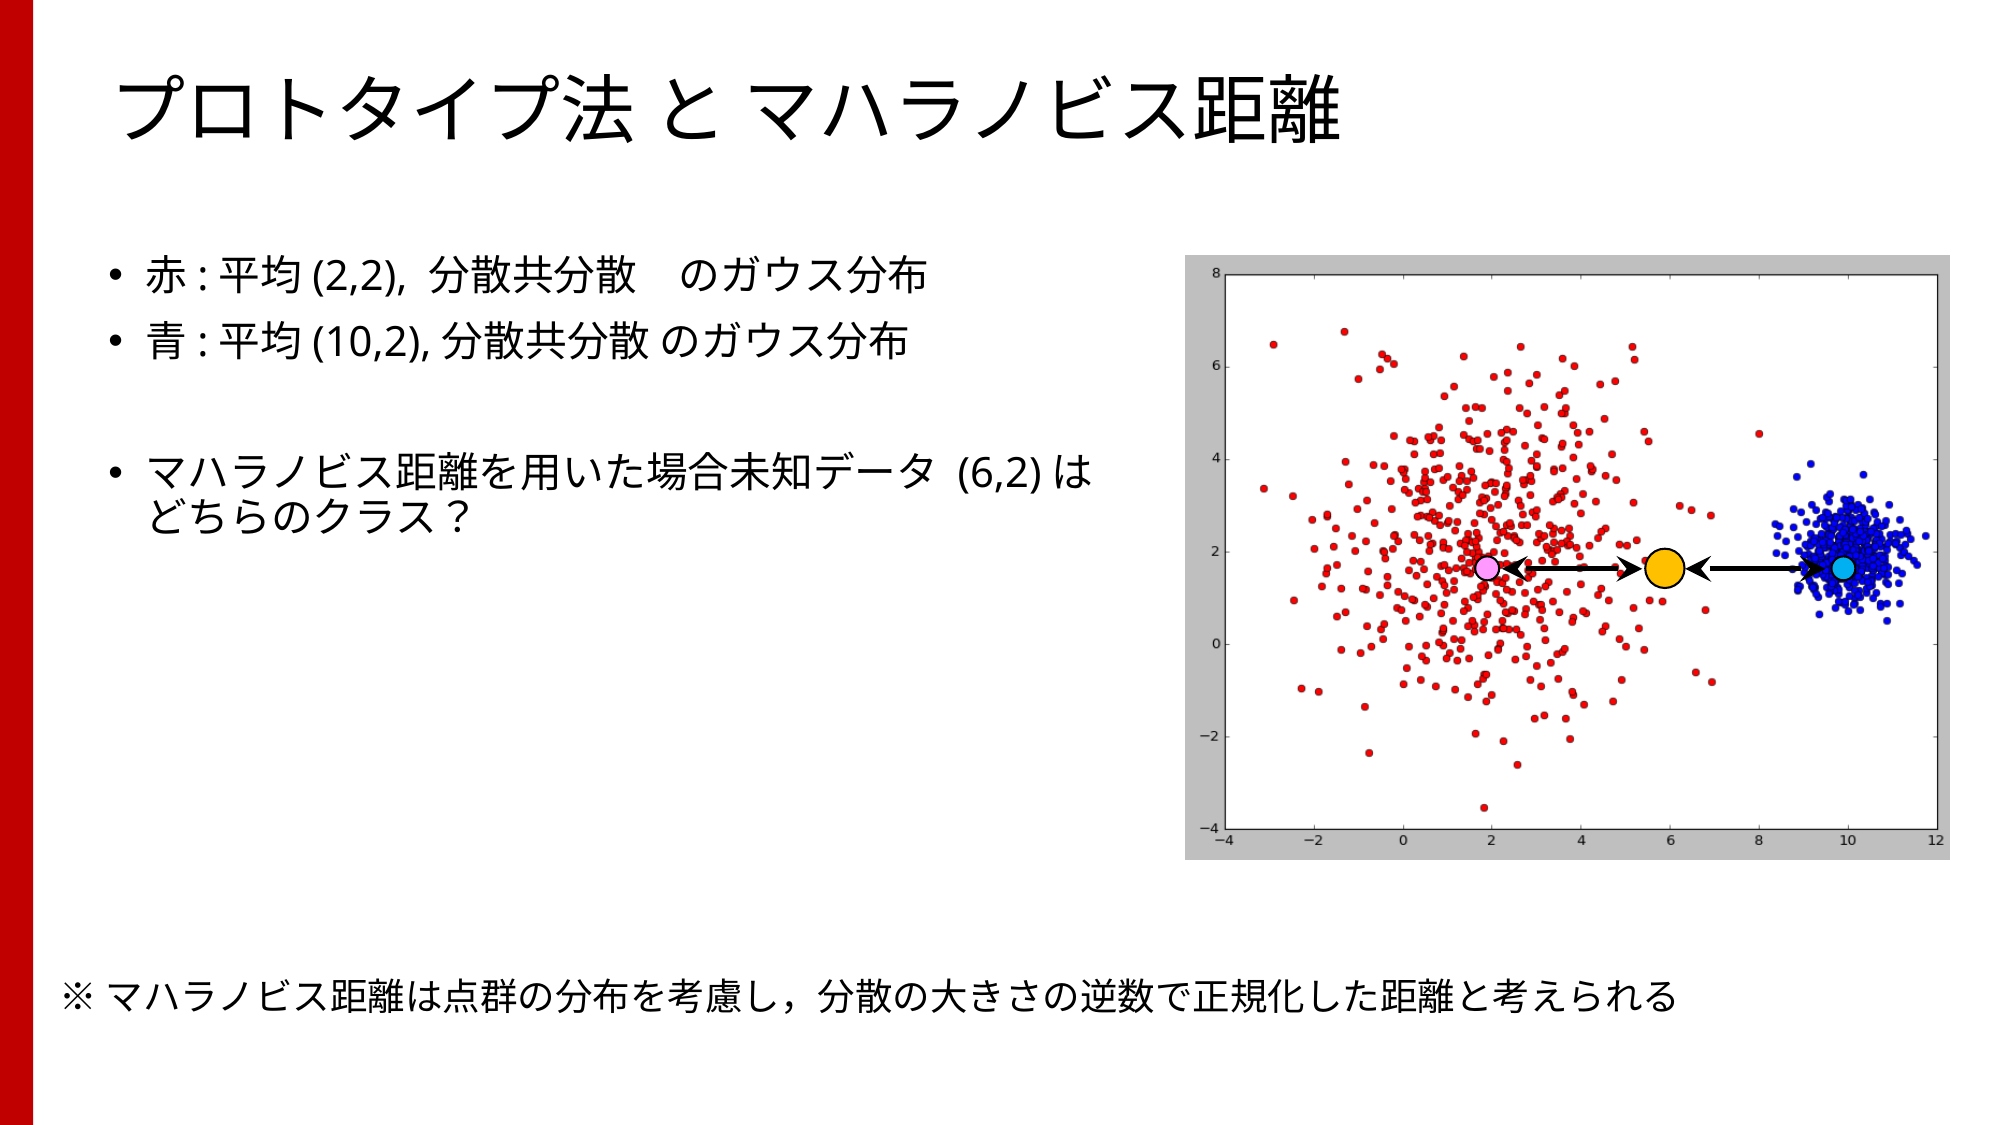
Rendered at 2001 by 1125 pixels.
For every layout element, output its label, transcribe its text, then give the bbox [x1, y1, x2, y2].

text_box ※マハラノビス距離は点群の分布を考慮し，分散の大きさの逆数で正規化した距離と考えられる [44, 965, 1695, 1026]
picture [1185, 255, 1950, 860]
title プロトタイプ法 と マハラノビス距離 [95, 52, 1777, 173]
